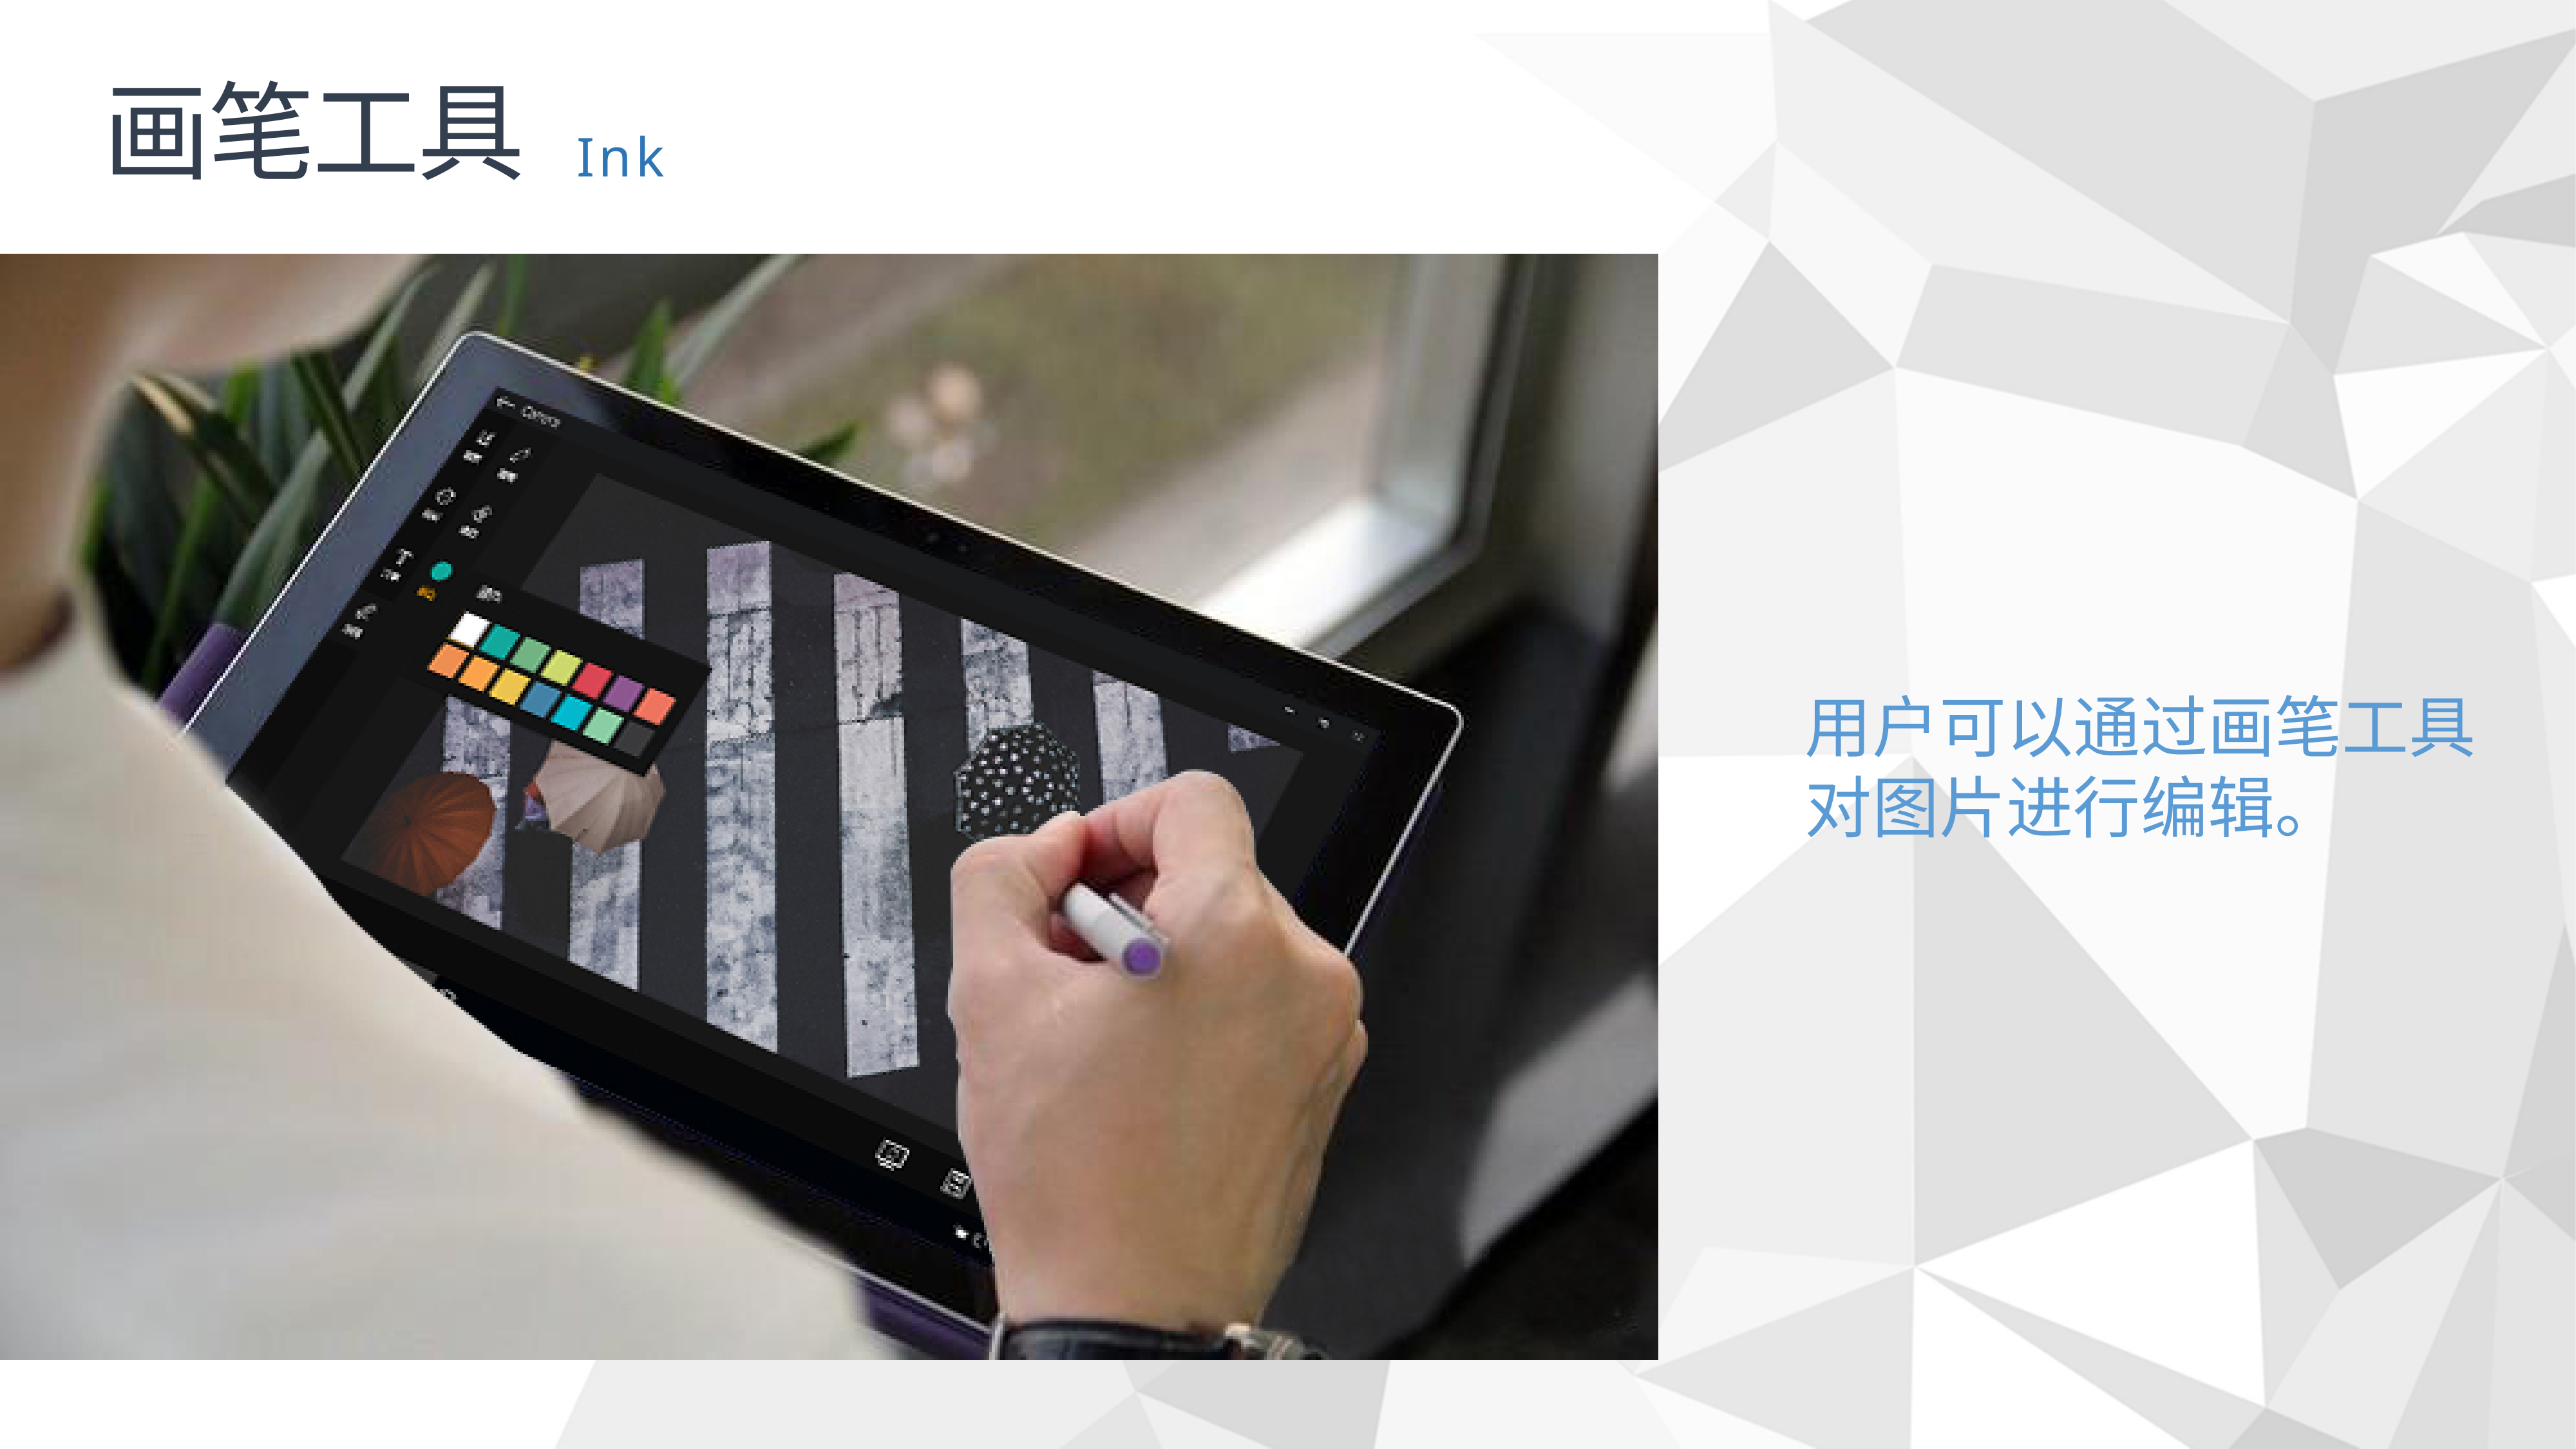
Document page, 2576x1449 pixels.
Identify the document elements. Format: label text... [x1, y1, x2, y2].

text_box 画笔工具 [103, 88, 1346, 186]
text_box Ink [576, 110, 1819, 209]
text_box 用户可以通过画笔工具对图片进行编辑。 [1795, 680, 2518, 931]
picture [0, 0, 2576, 1449]
